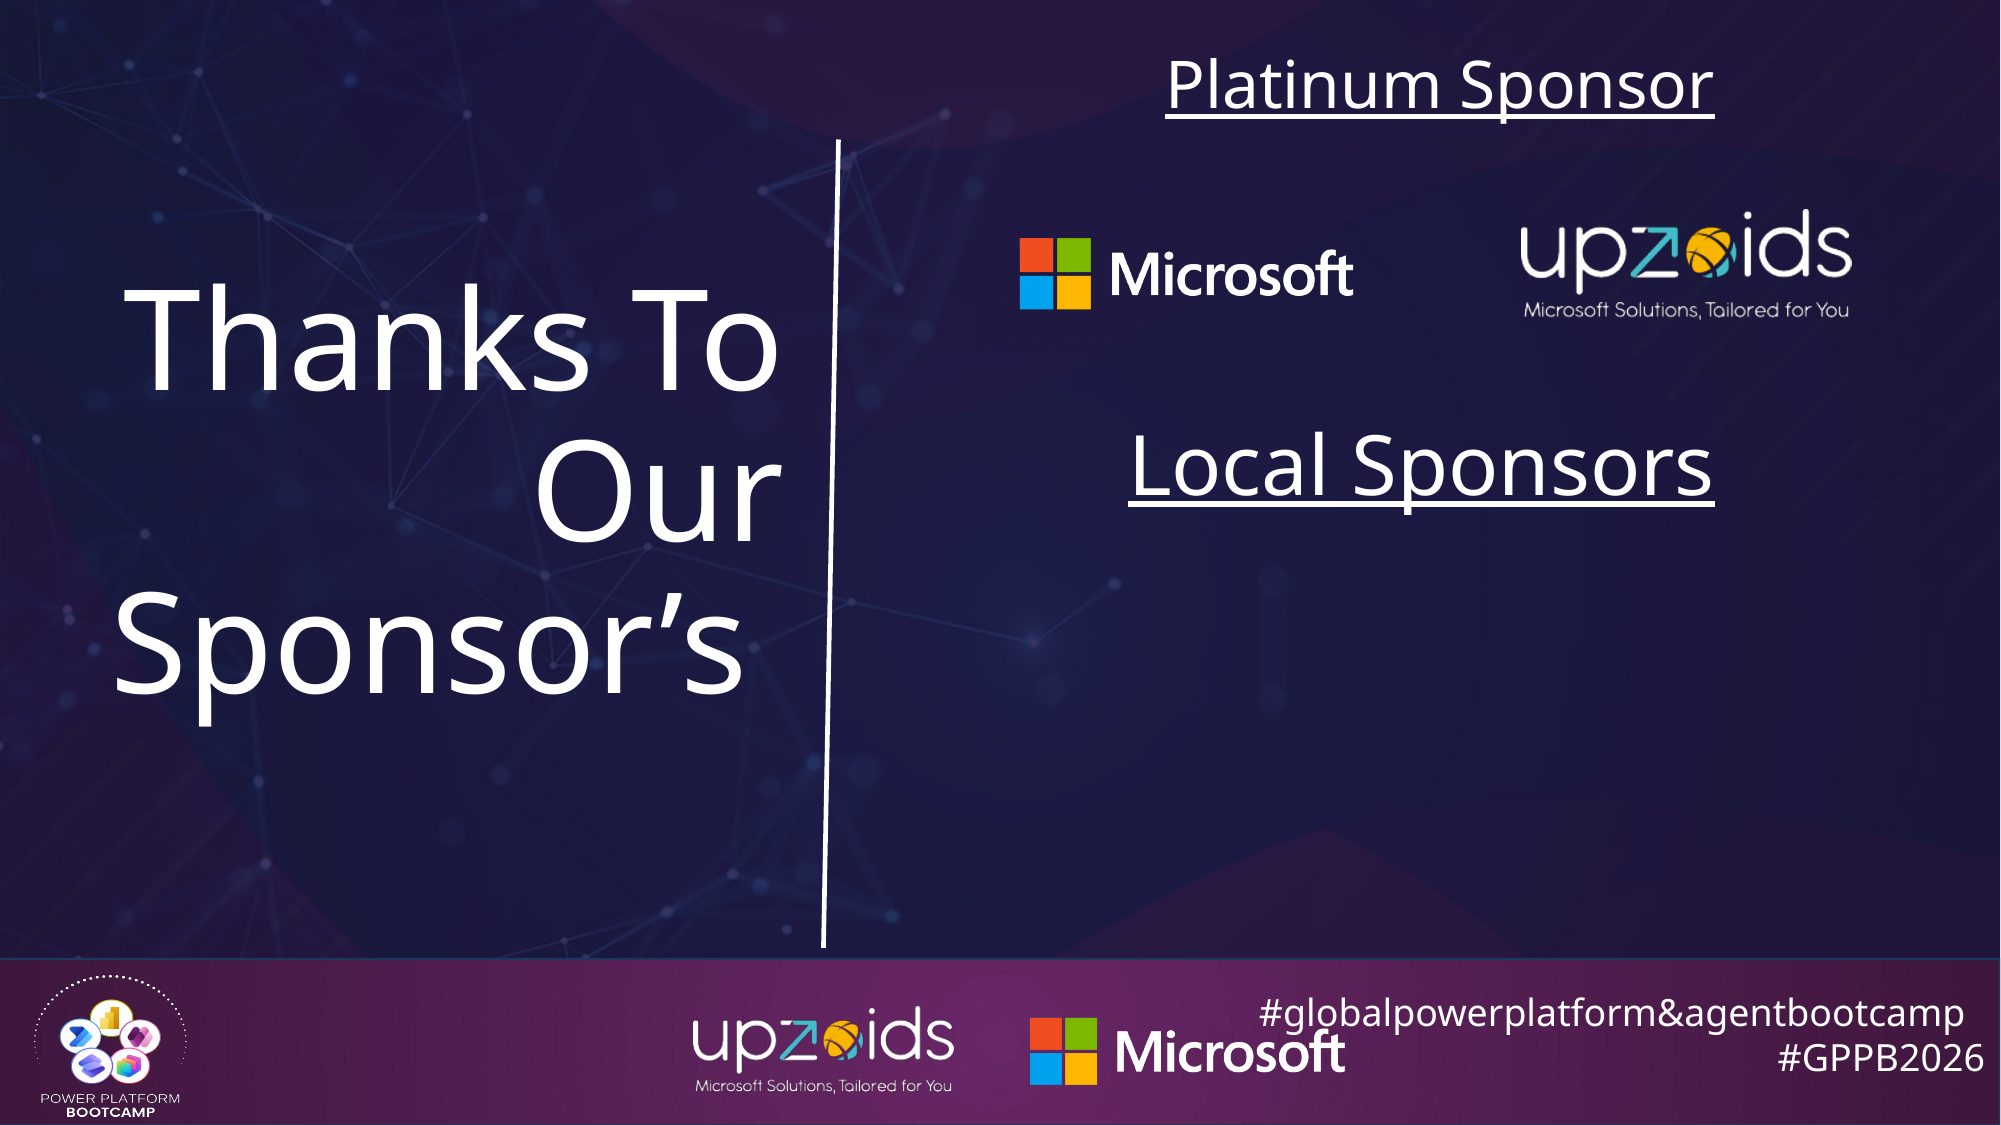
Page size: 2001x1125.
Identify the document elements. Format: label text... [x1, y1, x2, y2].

text_box Local Sponsors [1066, 415, 1731, 544]
picture [693, 1006, 954, 1111]
text_box Platinum Sponsor [1066, 44, 1731, 173]
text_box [823, 139, 839, 948]
picture [986, 977, 1388, 1125]
text_box Thanks To Our Sponsor’s [75, 262, 799, 858]
picture [0, 0, 2001, 1125]
